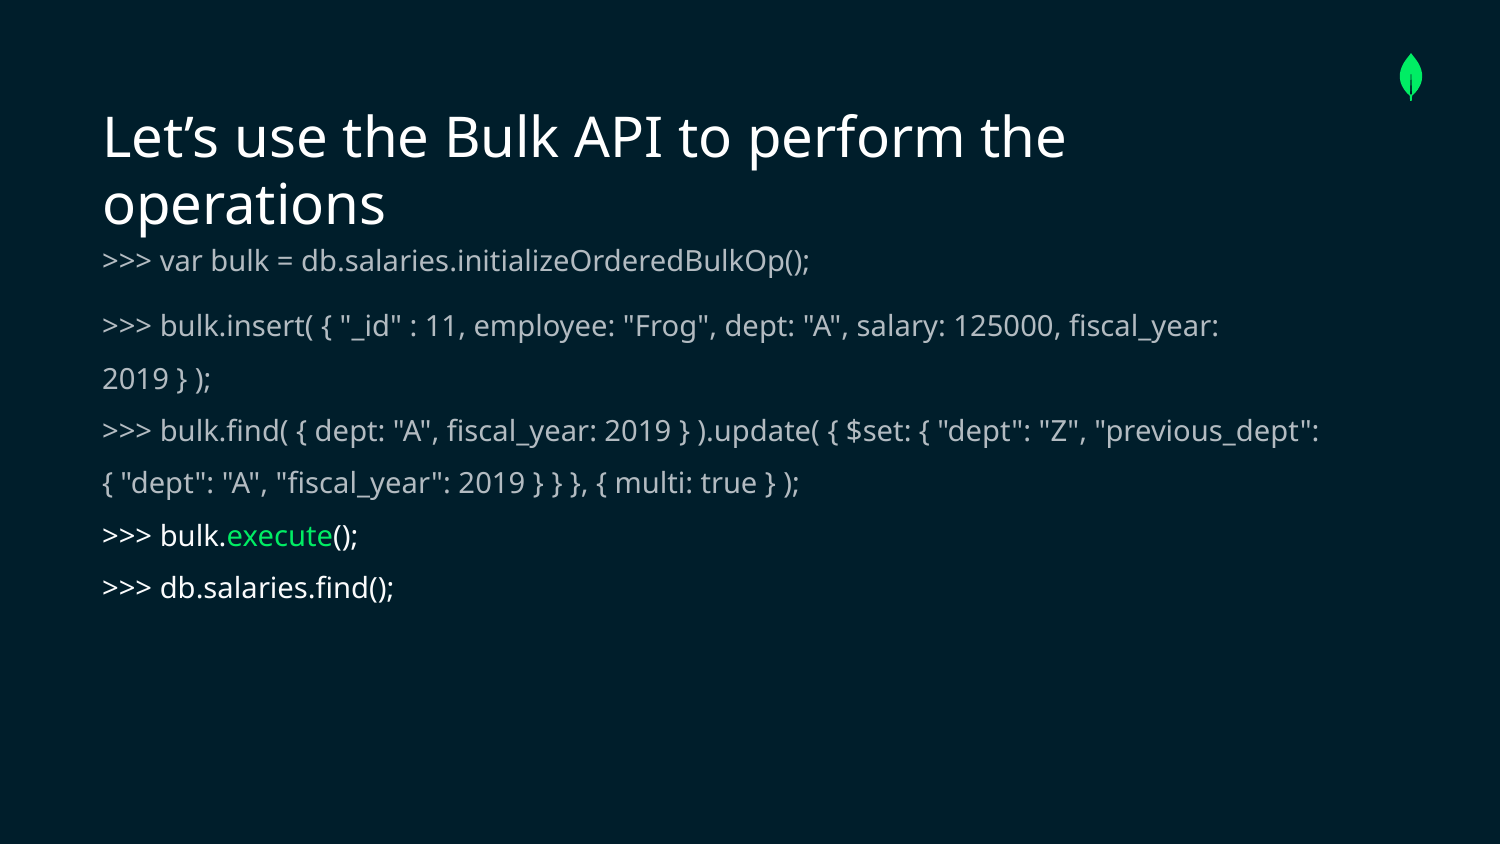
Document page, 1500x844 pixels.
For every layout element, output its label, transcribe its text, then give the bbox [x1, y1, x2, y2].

title >>> var bulk = db.salaries.initializeOrderedBulkOp(); >>> bulk.insert( { "_id" : 11, employee: "Frog", dept: "A", salary: 125000, fiscal_year: 2019 } ); >>> bulk.find( { dept: "A", fiscal_year: 2019 } ).update( { $set: { "dept": "Z", "previous_dept": { "dept": "A", "fiscal_year": 2019 } } }, { multi: true } ); >>> bulk.execute(); >>> db.salaries.find(); [102, 232, 1326, 731]
title Let’s use the Bulk API to perform the operations [102, 100, 1326, 177]
